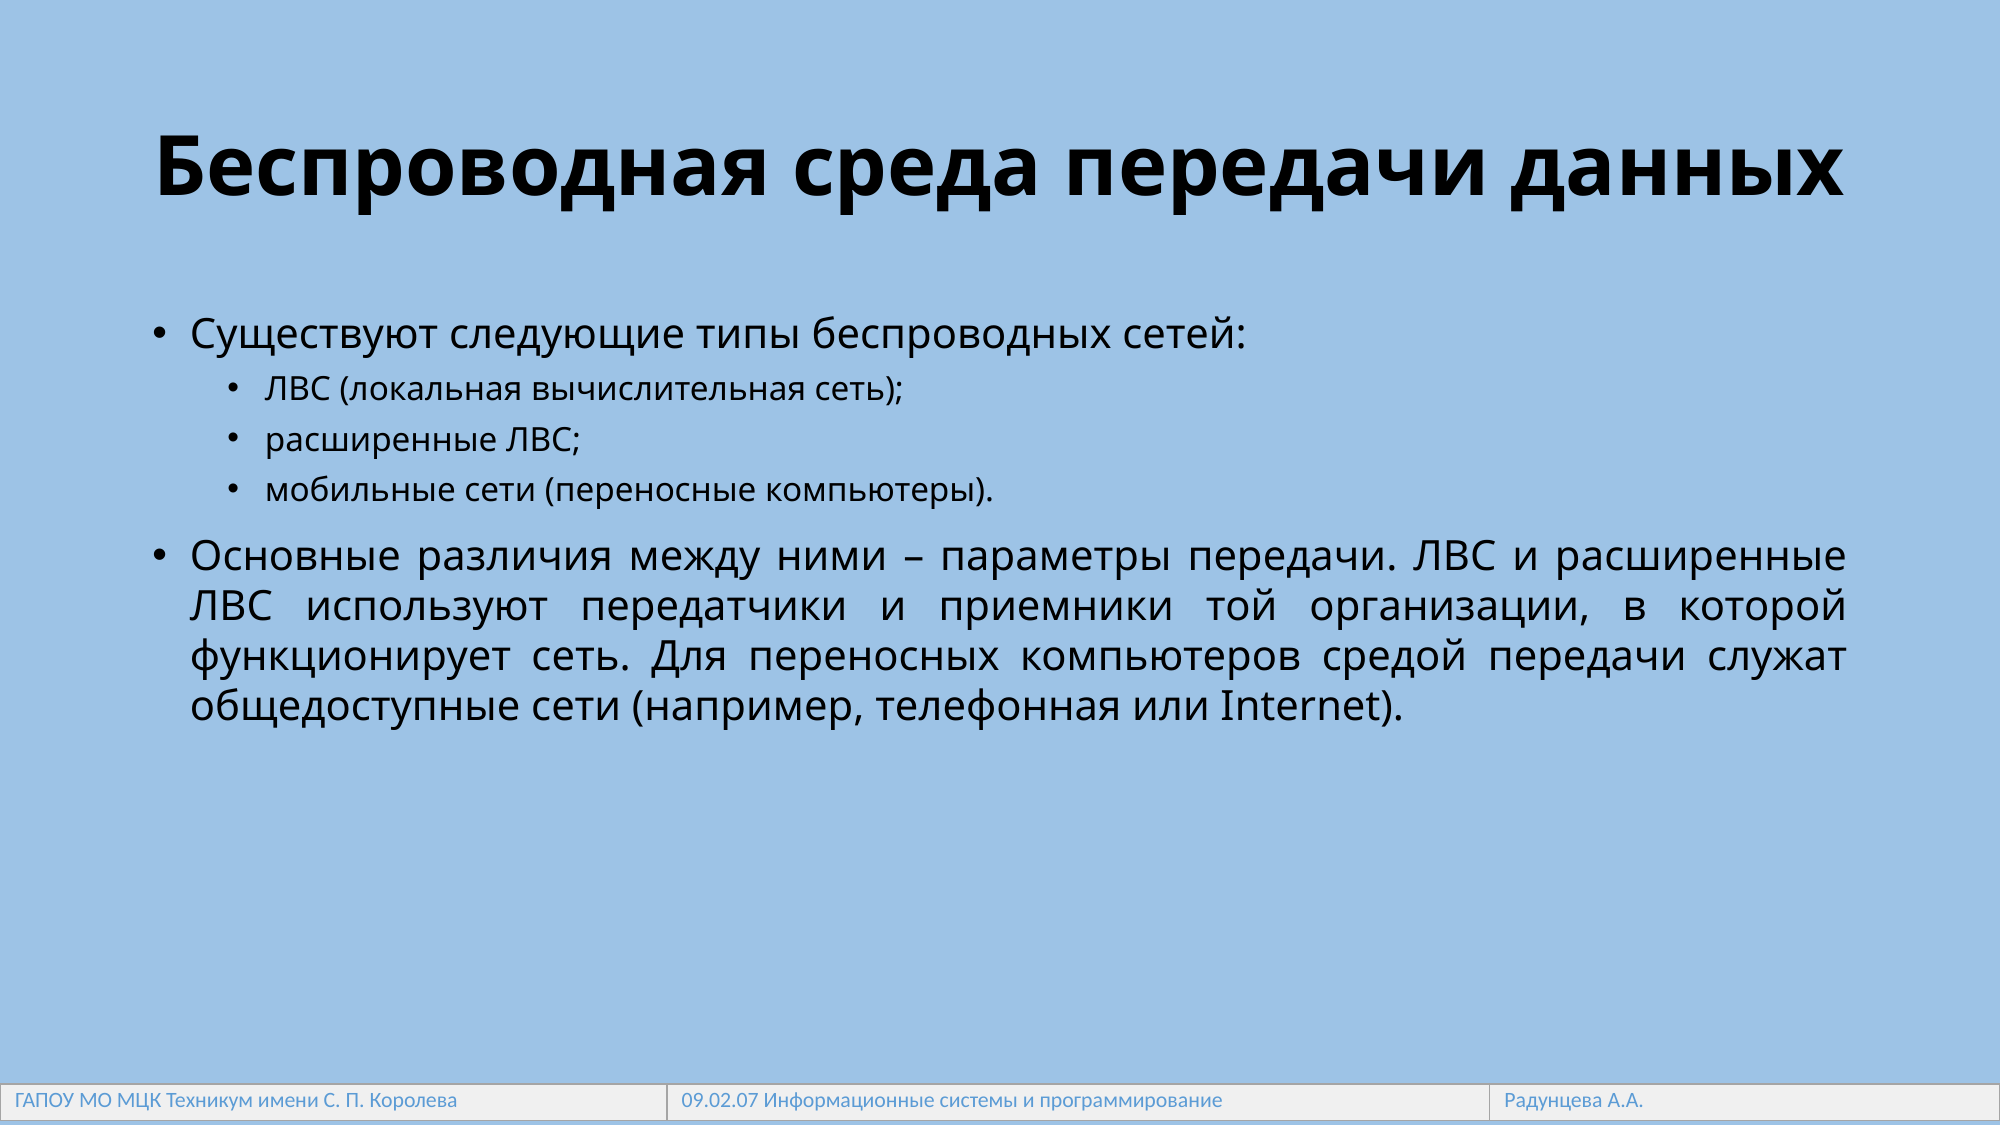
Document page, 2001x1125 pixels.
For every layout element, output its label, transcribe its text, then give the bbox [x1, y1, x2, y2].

title Беспроводная среда передачи данных [137, 59, 1863, 278]
table_header 09.02.07 Информационные системы и программирование [668, 1085, 1489, 1120]
table_header Радунцева А.А. [1490, 1085, 1999, 1120]
table_header ГАПОУ МО МЦК Техникум имени С. П. Королева [1, 1085, 666, 1120]
list Существуют следующие типы беспроводных сетей: ЛВС (локальная вычислительная сеть); расширенные ЛВС; мобильные сети (переносные компьютеры). Основные различия между ними – параметры передачи. ЛВС и расширенные ЛВС используют передатчики и приемники той организации, в которой функционирует сеть. Для переносных компьютеров средой передачи служат общедоступные сети (например, телефонная или Internet). [137, 299, 1863, 1014]
